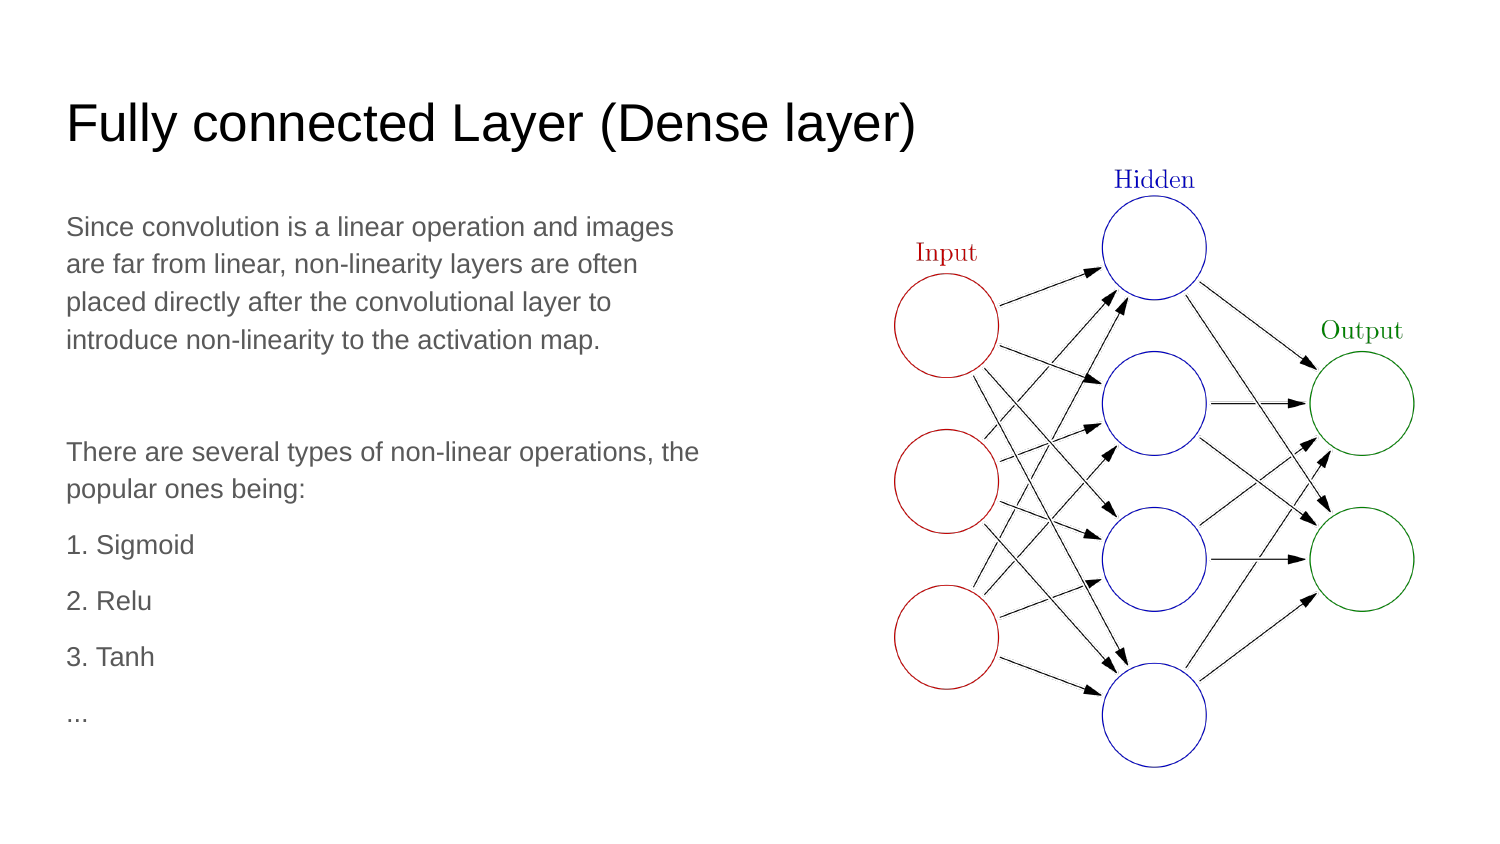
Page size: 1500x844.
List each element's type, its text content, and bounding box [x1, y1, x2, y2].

title Fully connected Layer (Dense layer) [51, 72, 1449, 167]
picture [893, 166, 1416, 794]
list Since convolution is a linear operation and images are far from linear, non-linearity layers are often placed directly after the convolutional layer to introduce non-linearity to the activation map. There are several types of non-linear operations, the popular ones being: 1. Sigmoid 2. Relu 3. Tanh ... [51, 189, 729, 750]
